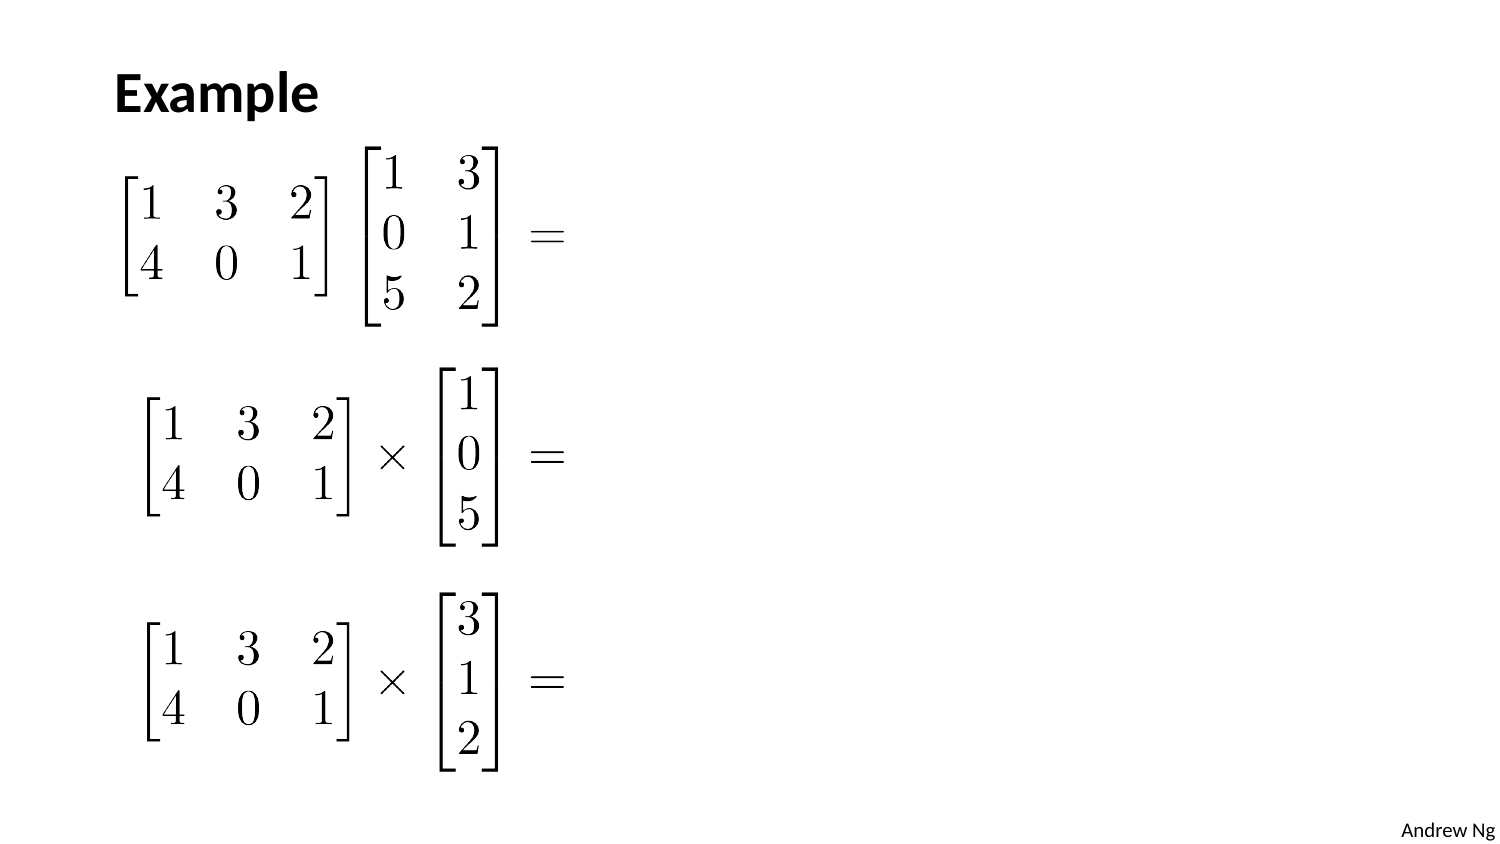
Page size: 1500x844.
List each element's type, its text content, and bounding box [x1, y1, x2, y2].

text_box Example [99, 46, 1375, 132]
picture [124, 146, 564, 327]
picture [146, 591, 564, 773]
picture [146, 366, 564, 548]
